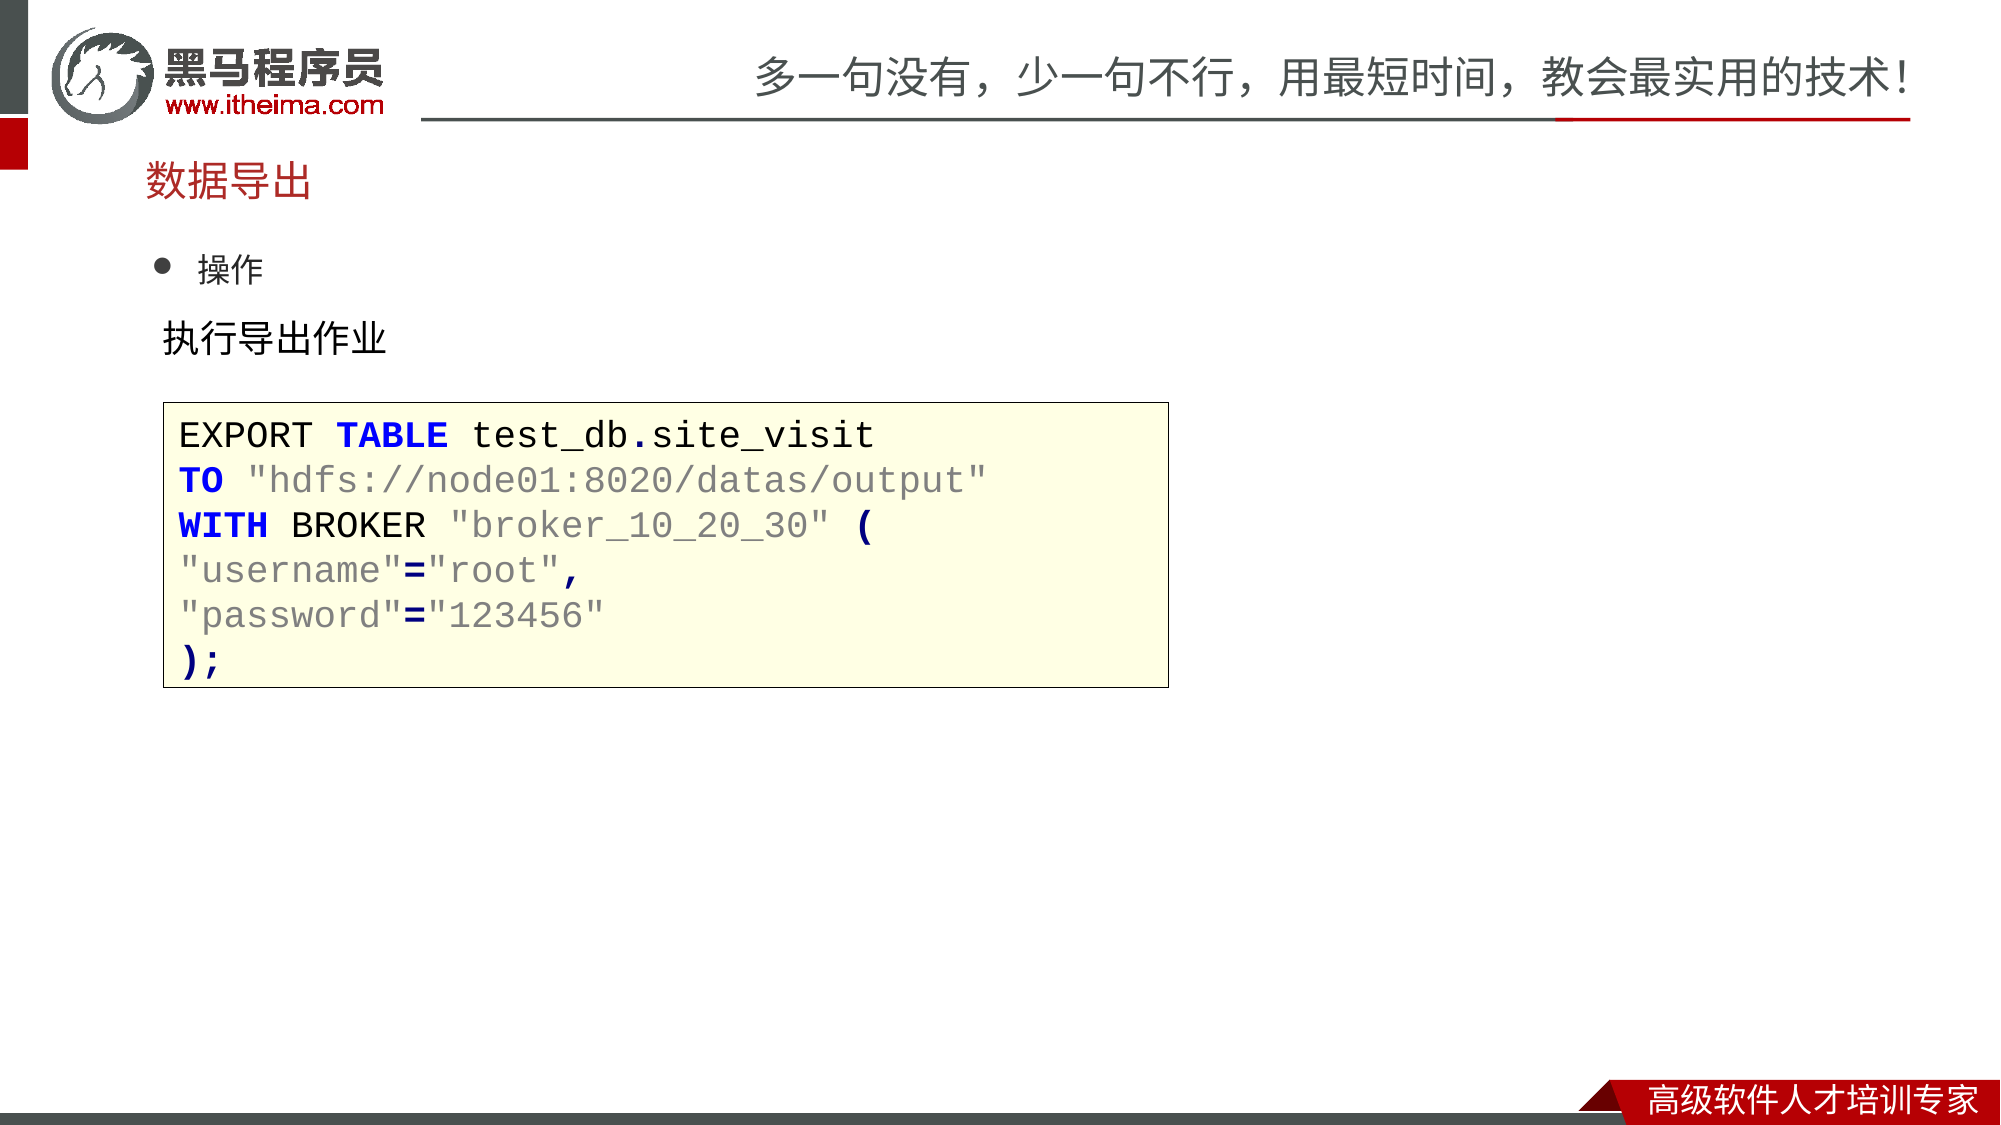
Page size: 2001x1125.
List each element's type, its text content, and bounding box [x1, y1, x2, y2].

title 数据导出 [131, 137, 1747, 223]
text_box 操作 [137, 222, 1869, 297]
text_box EXPORT TABLE test_db.site_visit TO "hdfs://node01:8020/datas/output" WITH BROKER "broker_10_20_30" ( "username"="root", "password"="123456" ); [163, 402, 1169, 688]
text_box 执行导出作业 [147, 307, 1154, 367]
picture [50, 26, 384, 125]
